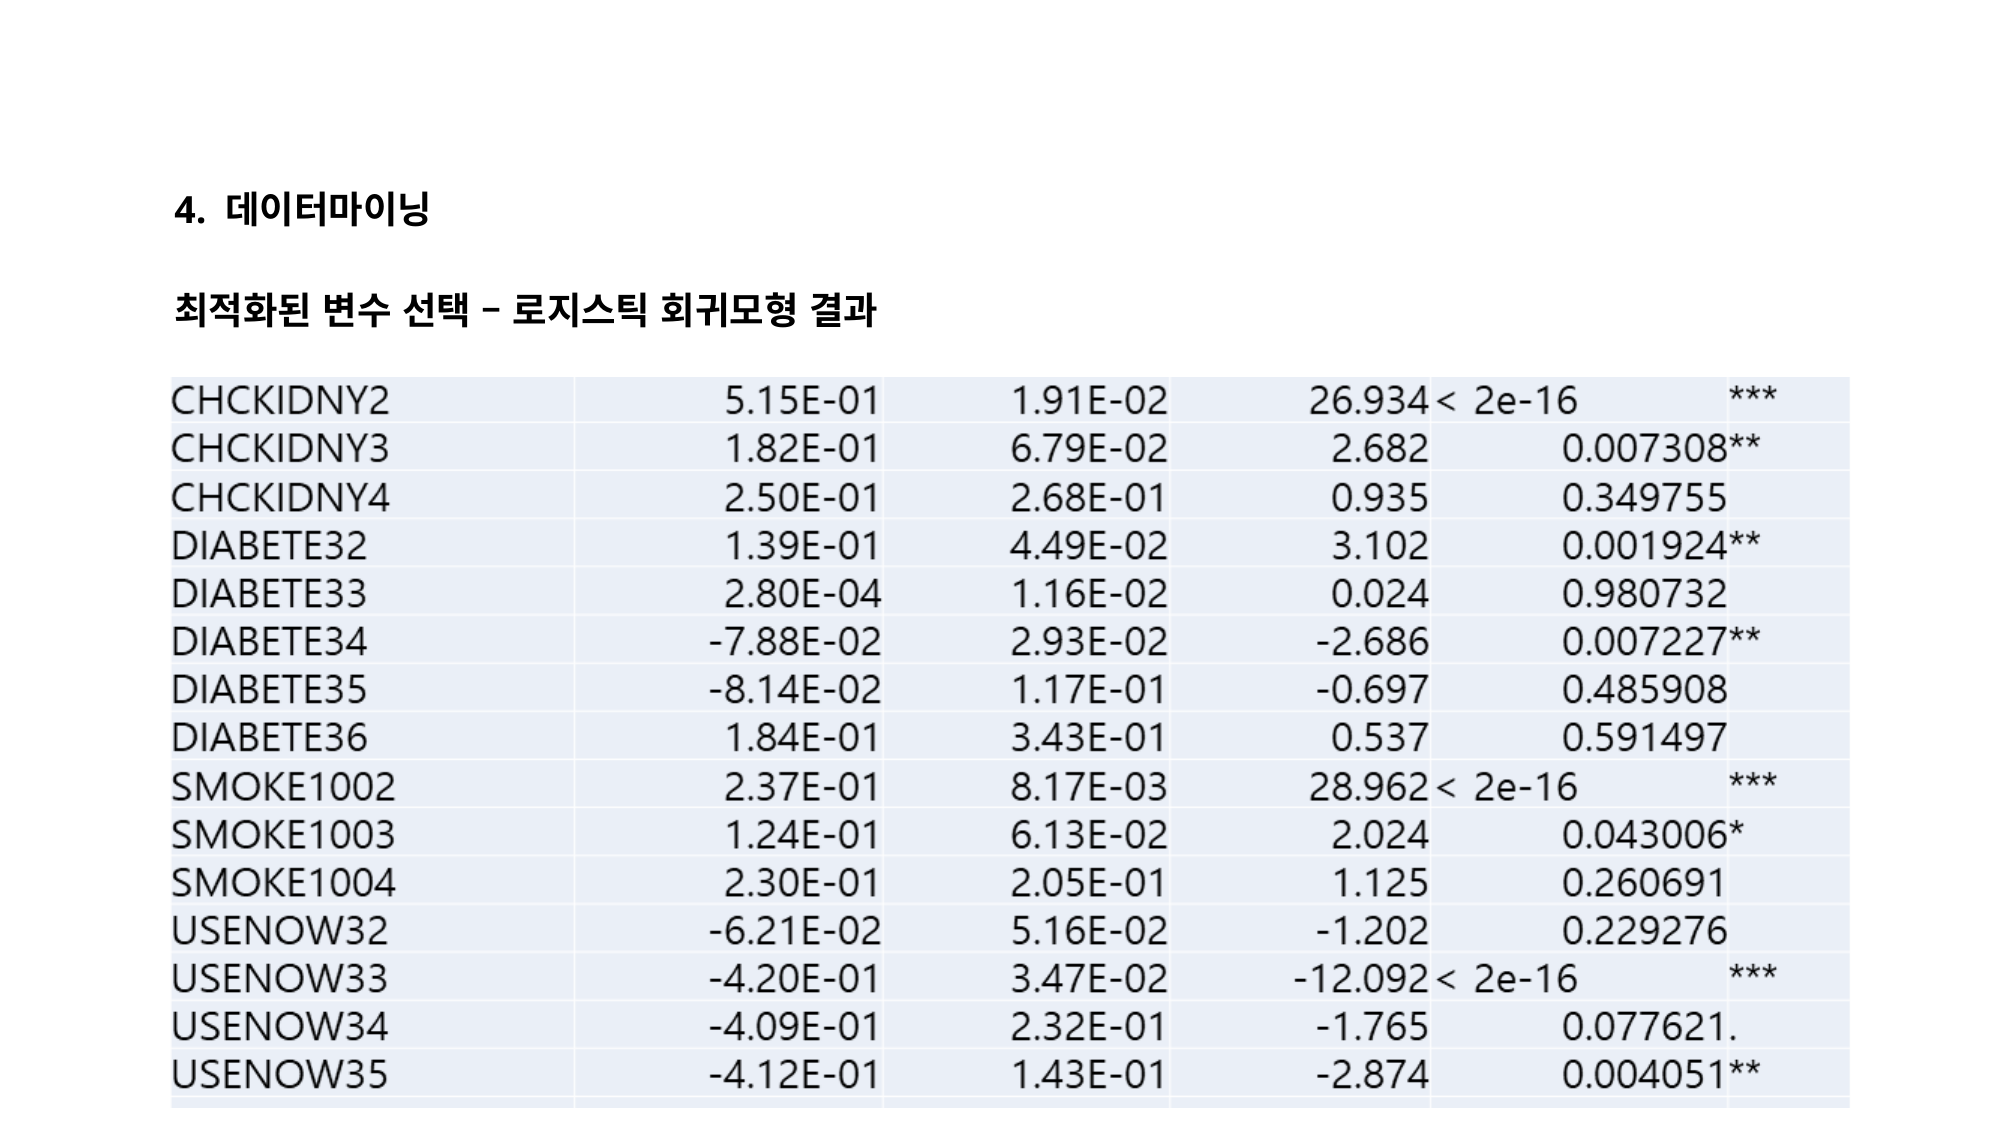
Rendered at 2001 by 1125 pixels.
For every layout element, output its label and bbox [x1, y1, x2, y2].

picture [159, 377, 1890, 1108]
text_box [159, 279, 1059, 340]
text_box [159, 178, 663, 239]
